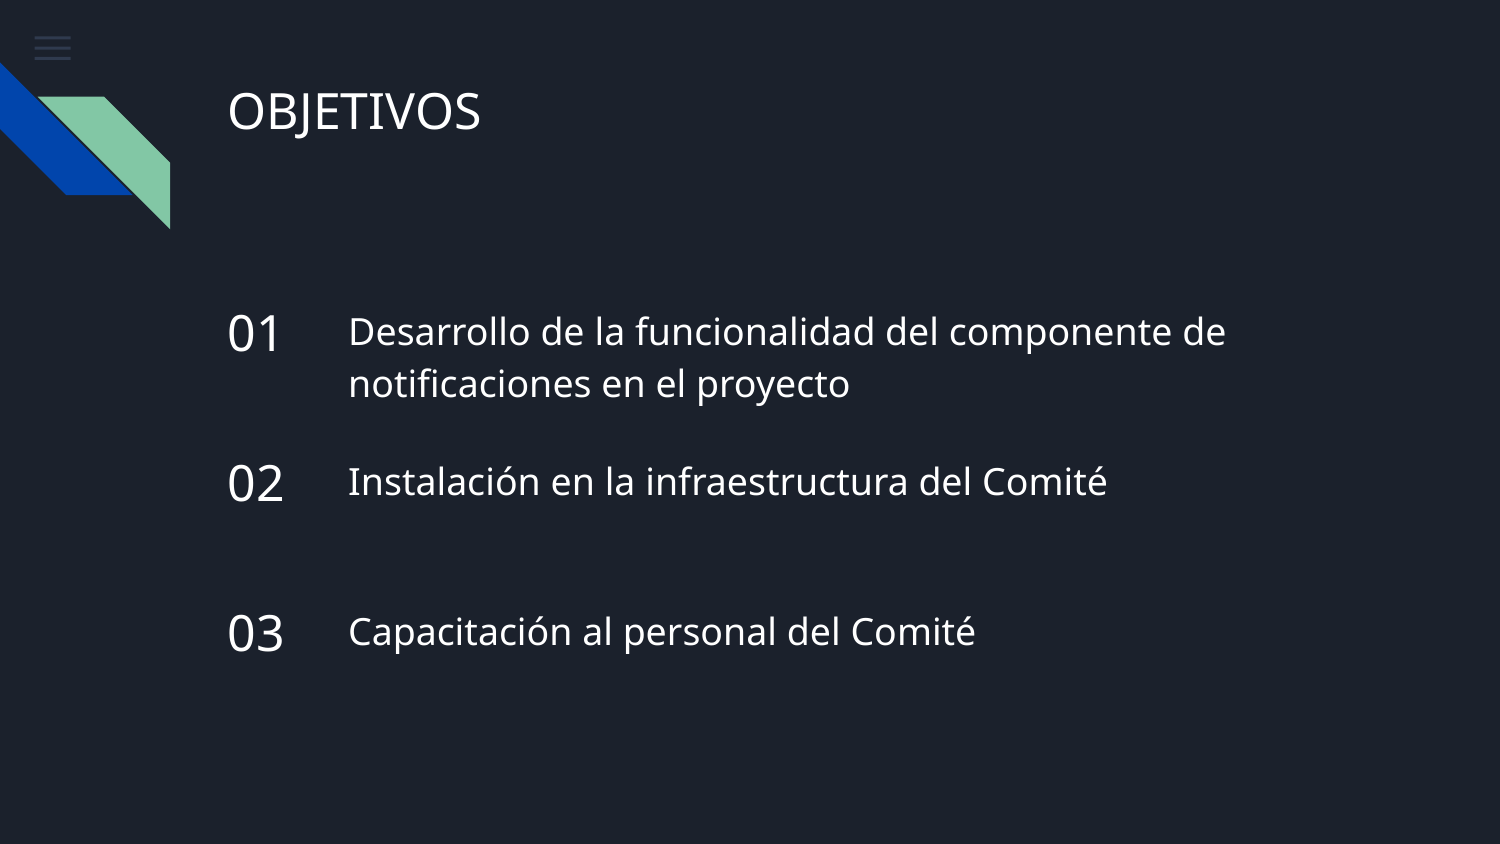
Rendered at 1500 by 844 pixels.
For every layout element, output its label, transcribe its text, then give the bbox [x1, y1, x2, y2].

title OBJETIVOS [212, 64, 1368, 215]
list Instalación en la infraestructura del Comité [333, 436, 1298, 569]
text_box 01 [212, 286, 333, 419]
text_box 02 [212, 436, 333, 569]
list Desarrollo de la funcionalidad del componente de notificaciones en el proyecto [333, 286, 1298, 419]
list Capacitación al personal del Comité [333, 586, 1298, 719]
text_box 03 [212, 586, 333, 719]
